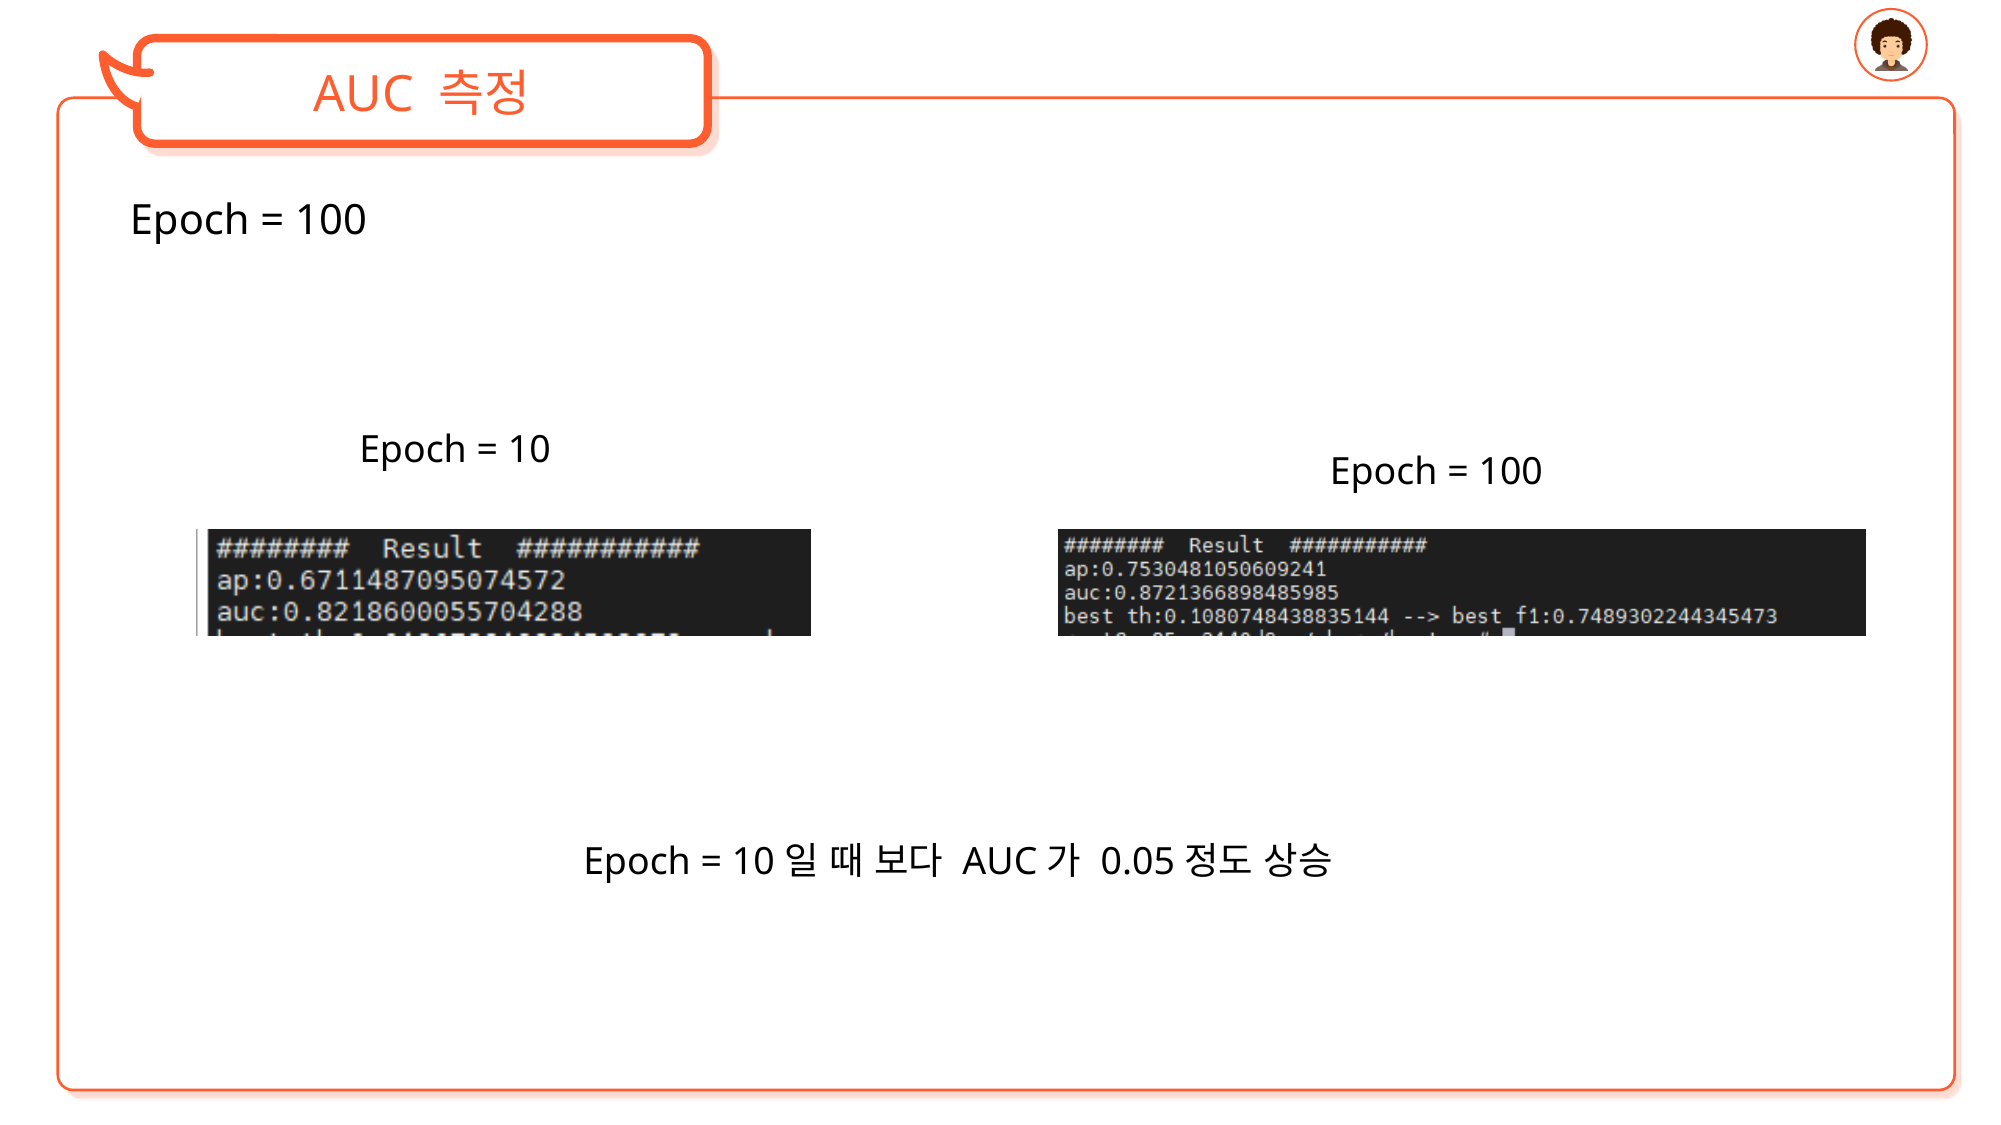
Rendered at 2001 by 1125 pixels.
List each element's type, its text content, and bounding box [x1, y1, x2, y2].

text_box Epoch = 10 [344, 417, 754, 477]
text_box Epoch = 100 [1315, 439, 1996, 499]
picture [1058, 529, 1866, 636]
text_box [101, 53, 152, 108]
text_box [126, 203, 1127, 278]
text_box [56, 96, 1956, 1092]
text_box Epoch = 100 [114, 160, 1115, 251]
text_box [146, 96, 715, 153]
text_box Epoch = 10일 때 보다 AUC가 0.05정도 상승 [568, 829, 1685, 890]
picture [195, 529, 811, 636]
text_box AUC 측정 [135, 37, 709, 145]
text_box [1855, 8, 1927, 81]
